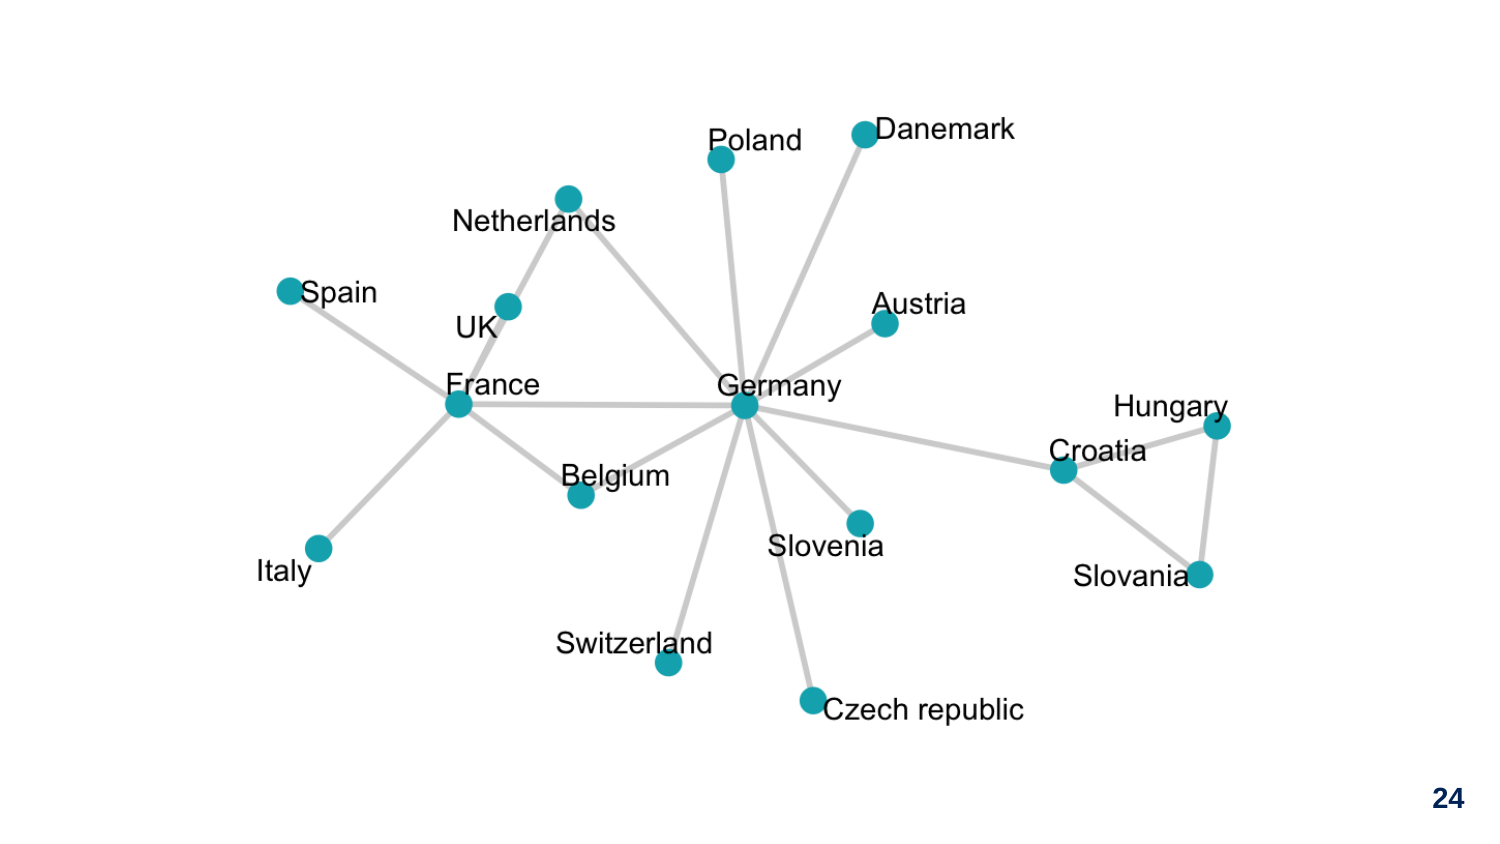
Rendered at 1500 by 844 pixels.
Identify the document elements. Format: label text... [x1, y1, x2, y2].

picture [154, 24, 1346, 819]
slide_number ‹#› [1389, 764, 1480, 830]
